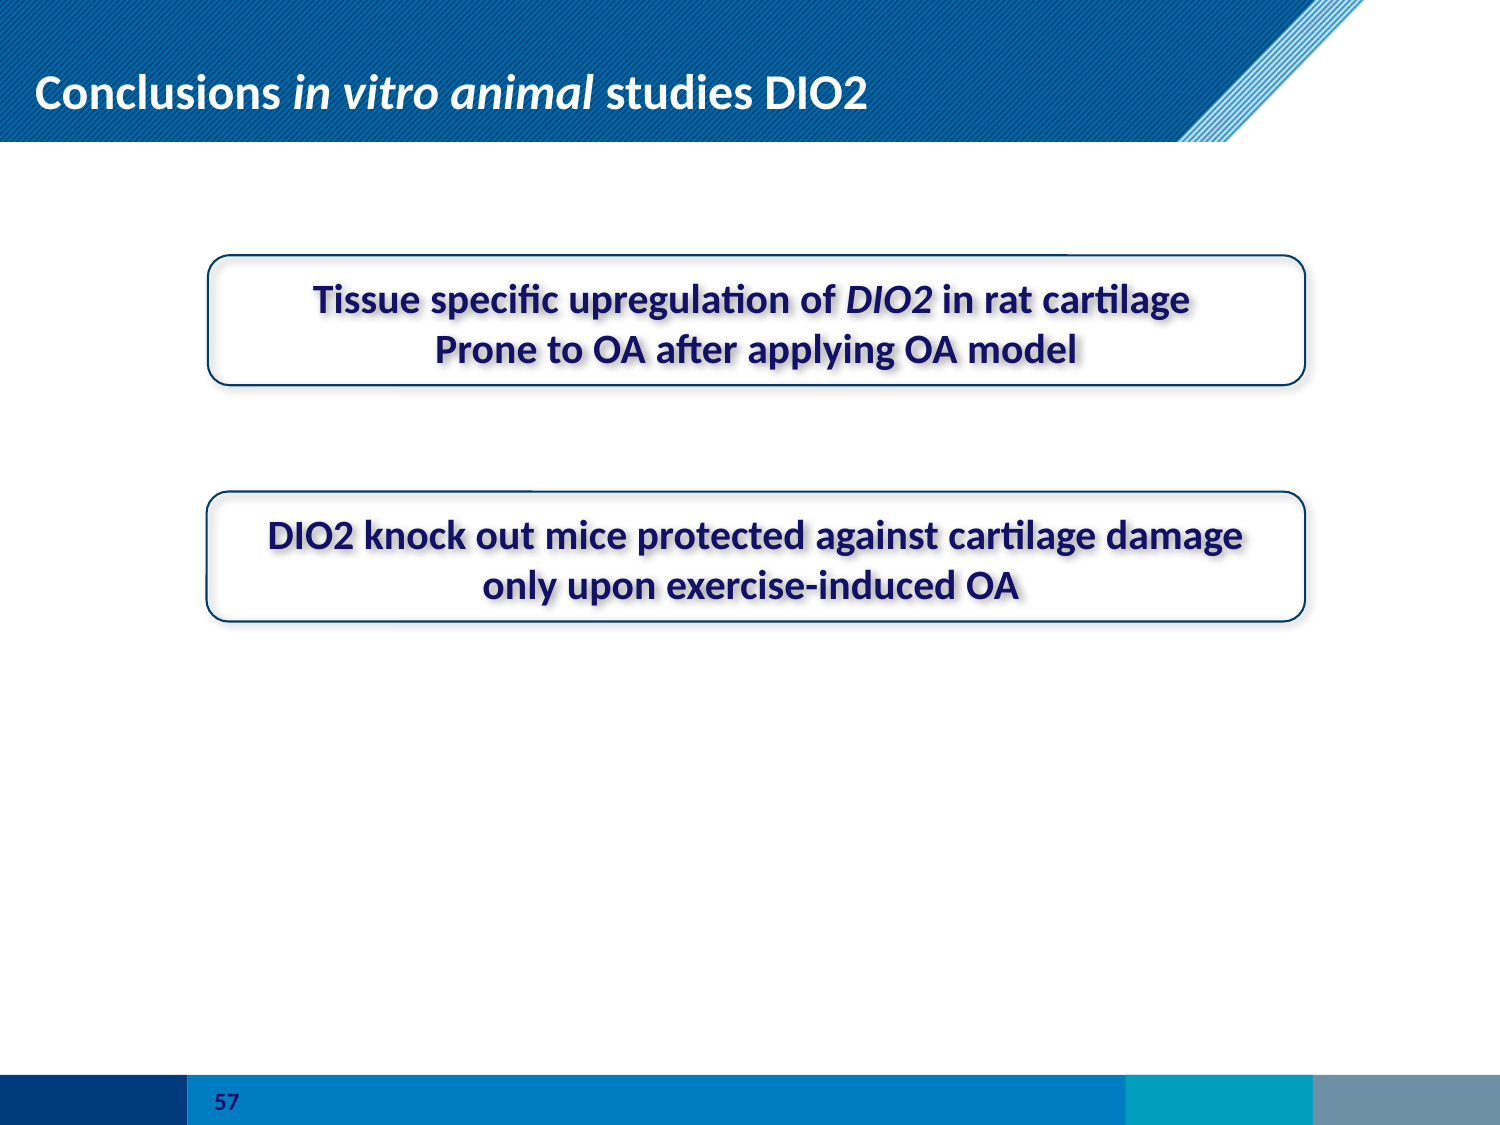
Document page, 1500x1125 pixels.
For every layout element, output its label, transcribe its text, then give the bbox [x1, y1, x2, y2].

text_box Conclusions in vitro animal studies DIO2 [29, 18, 1209, 139]
text_box DIO2 knock out mice protected against cartilage damage only upon exercise-induced OA [206, 491, 1306, 622]
text_box Tissue specific upregulation of DIO2 in rat cartilage Prone to OA after applying OA model [207, 255, 1306, 386]
slide_number 57 [214, 1074, 987, 1125]
